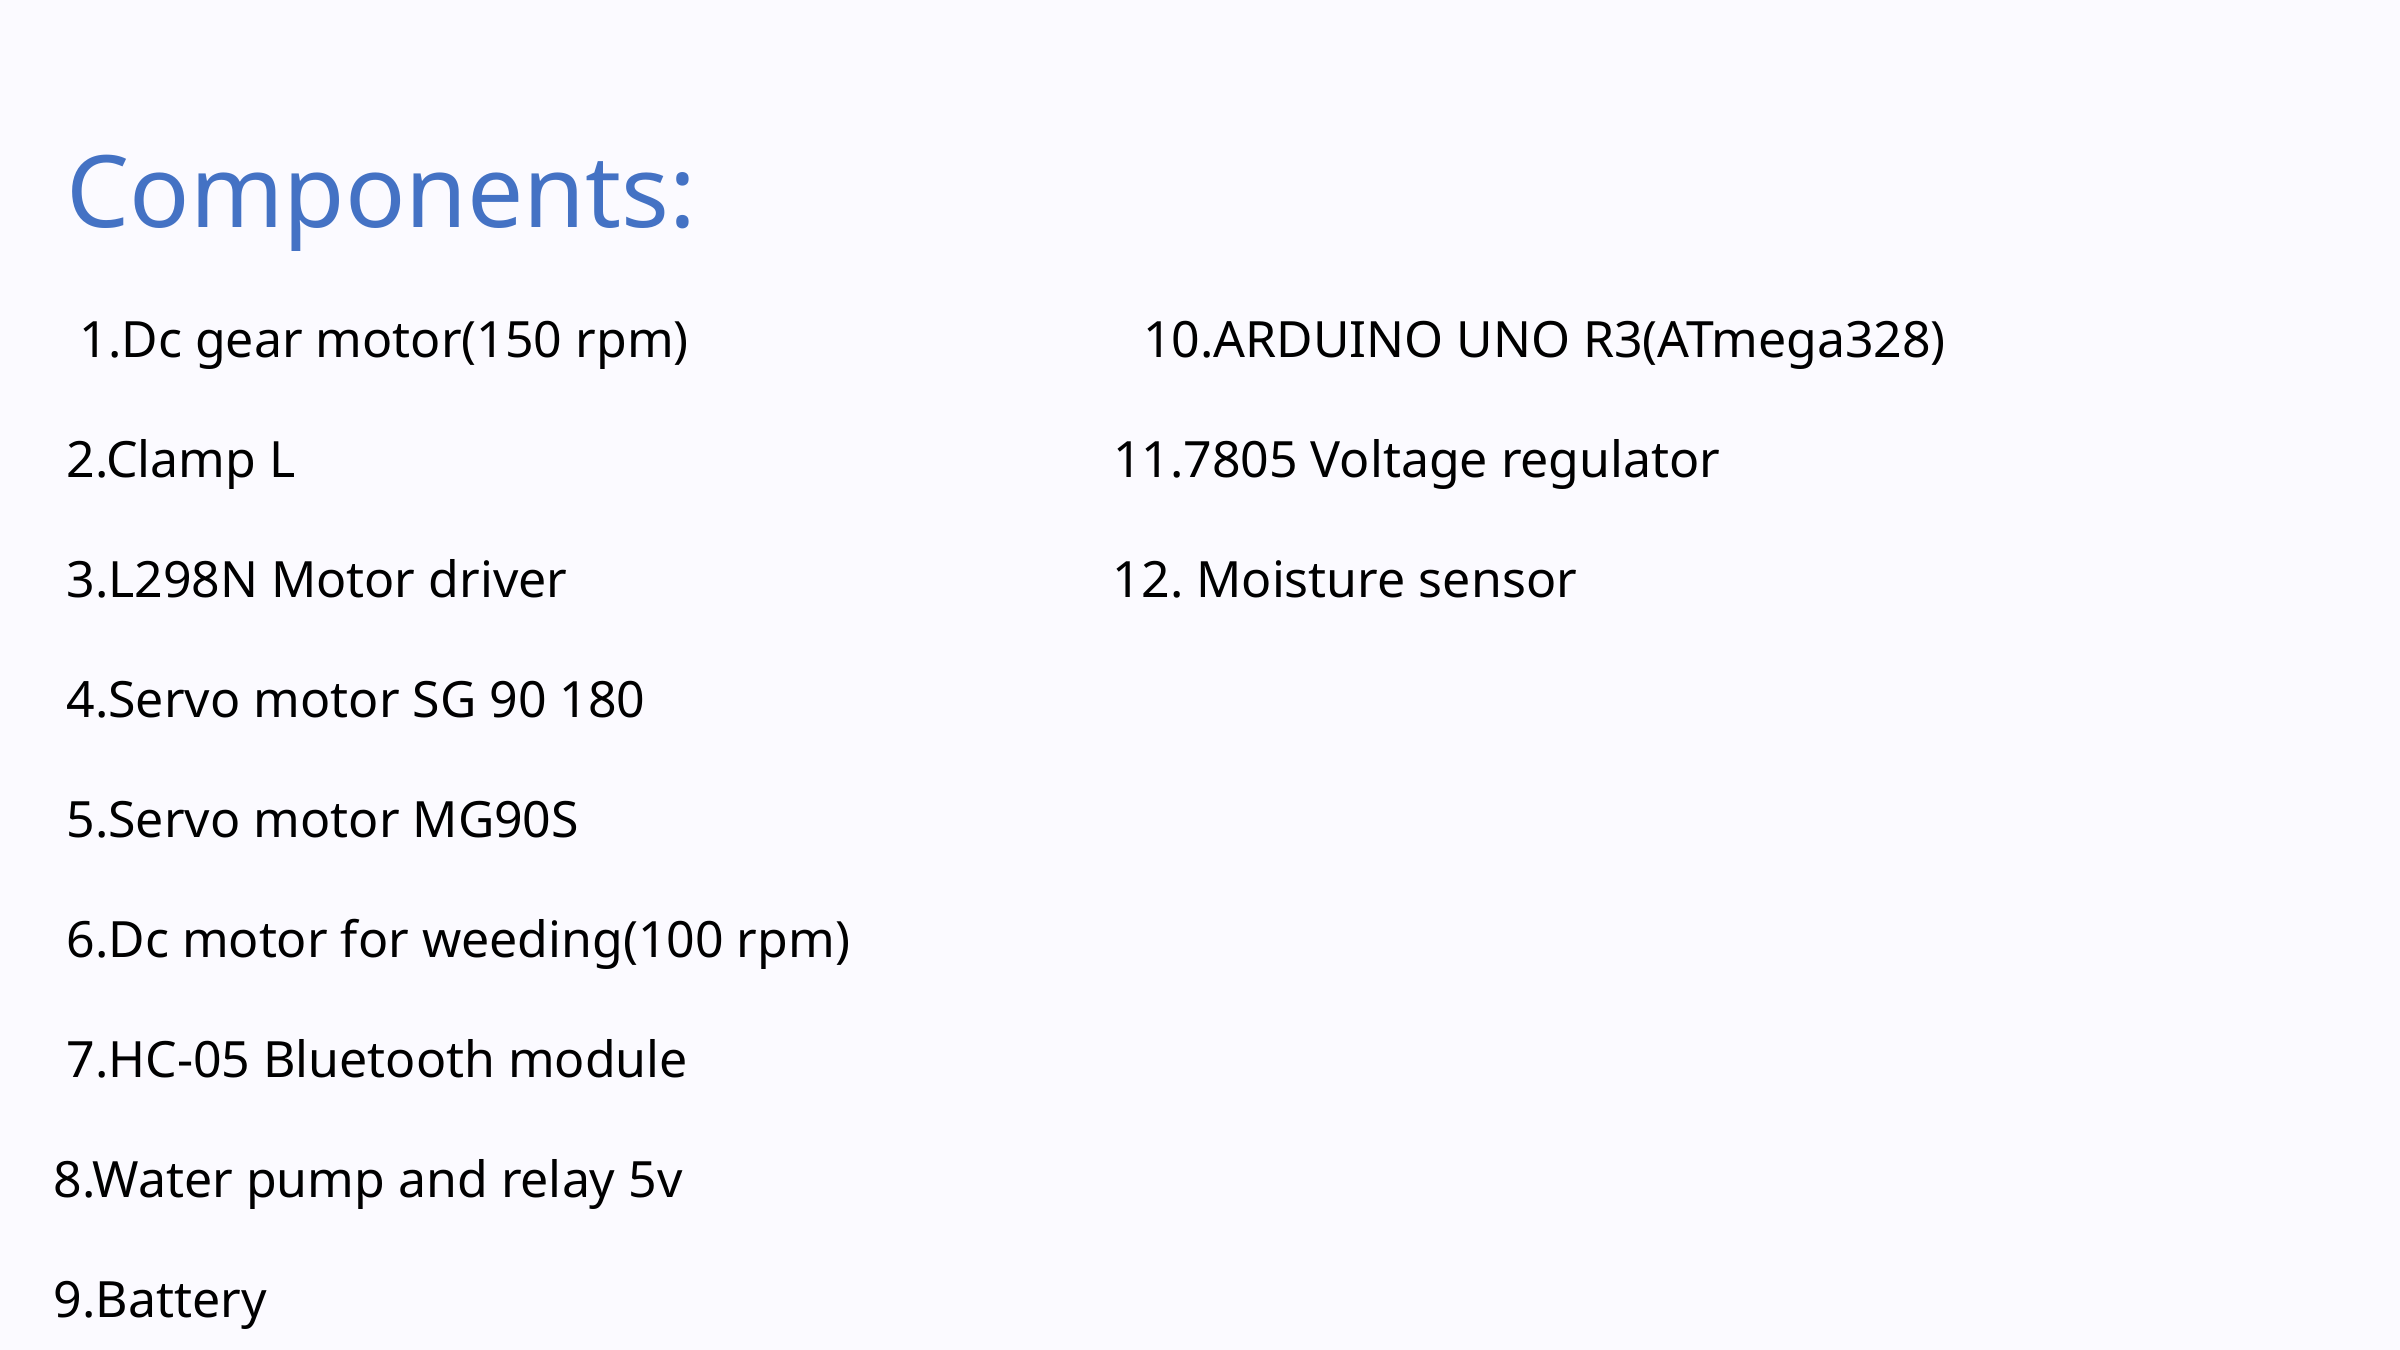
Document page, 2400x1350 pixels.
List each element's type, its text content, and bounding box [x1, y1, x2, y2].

text_box [334, 618, 1246, 732]
text_box Components: 1.Dc gear motor(150 rpm) 10.ARDUINO UNO R3(ATmega328) 2.Clamp L 11.7805 Voltage regulator 3.L298N Motor driver 12. Moisture sensor 4.Servo motor SG 90 180 5.Servo motor MG90S 6.Dc motor for weeding(100 rpm) 7.HC-05 Bluetooth module 8.Water pump and relay 5v 9.Battery [0, 0, 2400, 1350]
